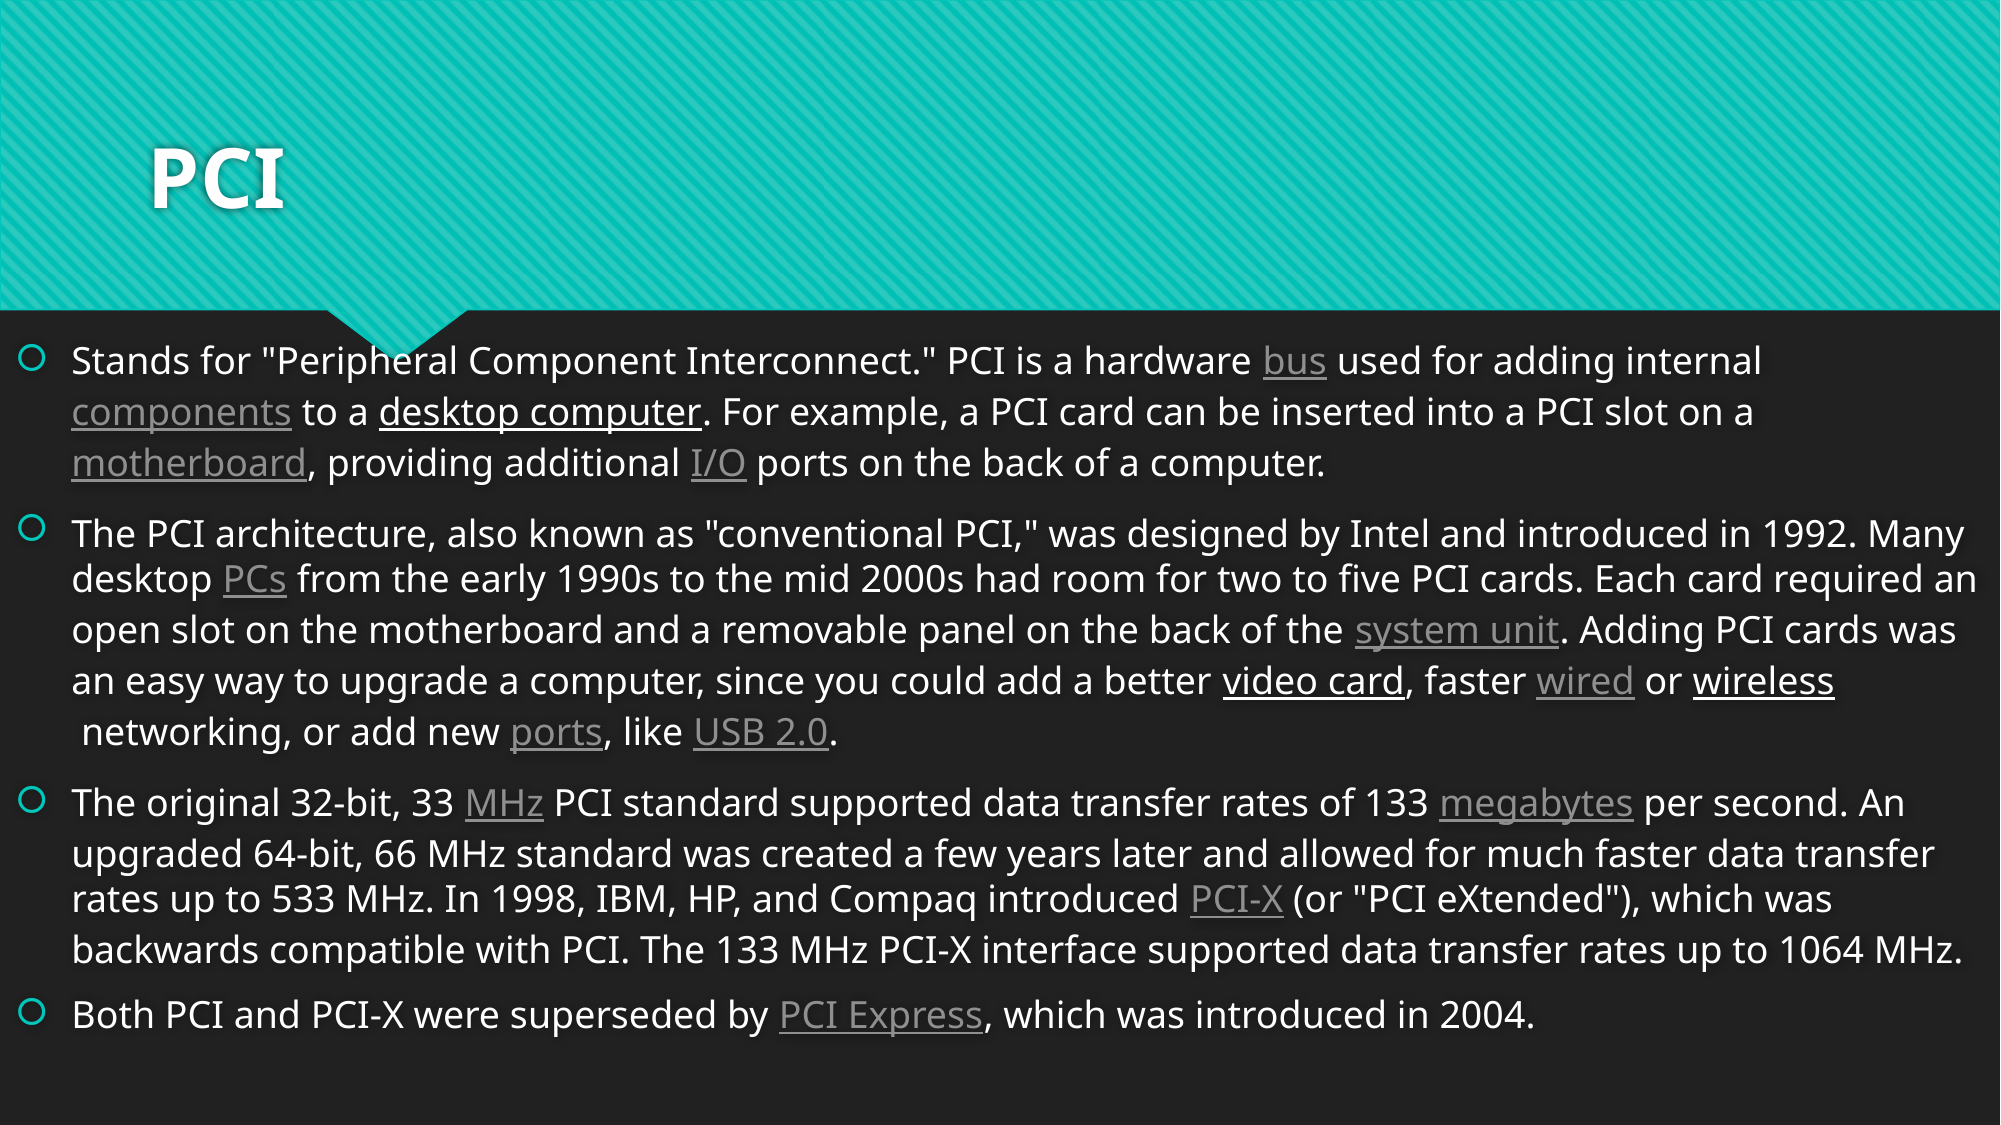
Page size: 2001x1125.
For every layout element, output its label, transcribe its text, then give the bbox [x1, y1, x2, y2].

list Stands for "Peripheral Component Interconnect." PCI is a hardware bus used for adding internal components to a desktop computer. For example, a PCI card can be inserted into a PCI slot on a motherboard, providing additional I/O ports on the back of a computer. The PCI architecture, also known as "conventional PCI," was designed by Intel and introduced in 1992. Many desktop PCs from the early 1990s to the mid 2000s had room for two to five PCI cards. Each card required an open slot on the motherboard and a removable panel on the back of the system unit. Adding PCI cards was an easy way to upgrade a computer, since you could add a better video card, faster wired or wireless networking, or add new ports, like USB 2.0. The original 32-bit, 33 MHz PCI standard supported data transfer rates of 133 megabytes per second. An upgraded 64-bit, 66 MHz standard was created a few years later and allowed for much faster data transfer rates up to 533 MHz. In 1998, IBM, HP, and Compaq introduced PCI-X (or "PCI eXtended"), which was backwards compatible with PCI. The 133 MHz PCI-X interface supported data transfer rates up to 1064 MHz. Both PCI and PCI-X were superseded by PCI Express, which was introduced in 2004. [0, 364, 2000, 1080]
title PCI [132, 73, 1868, 233]
